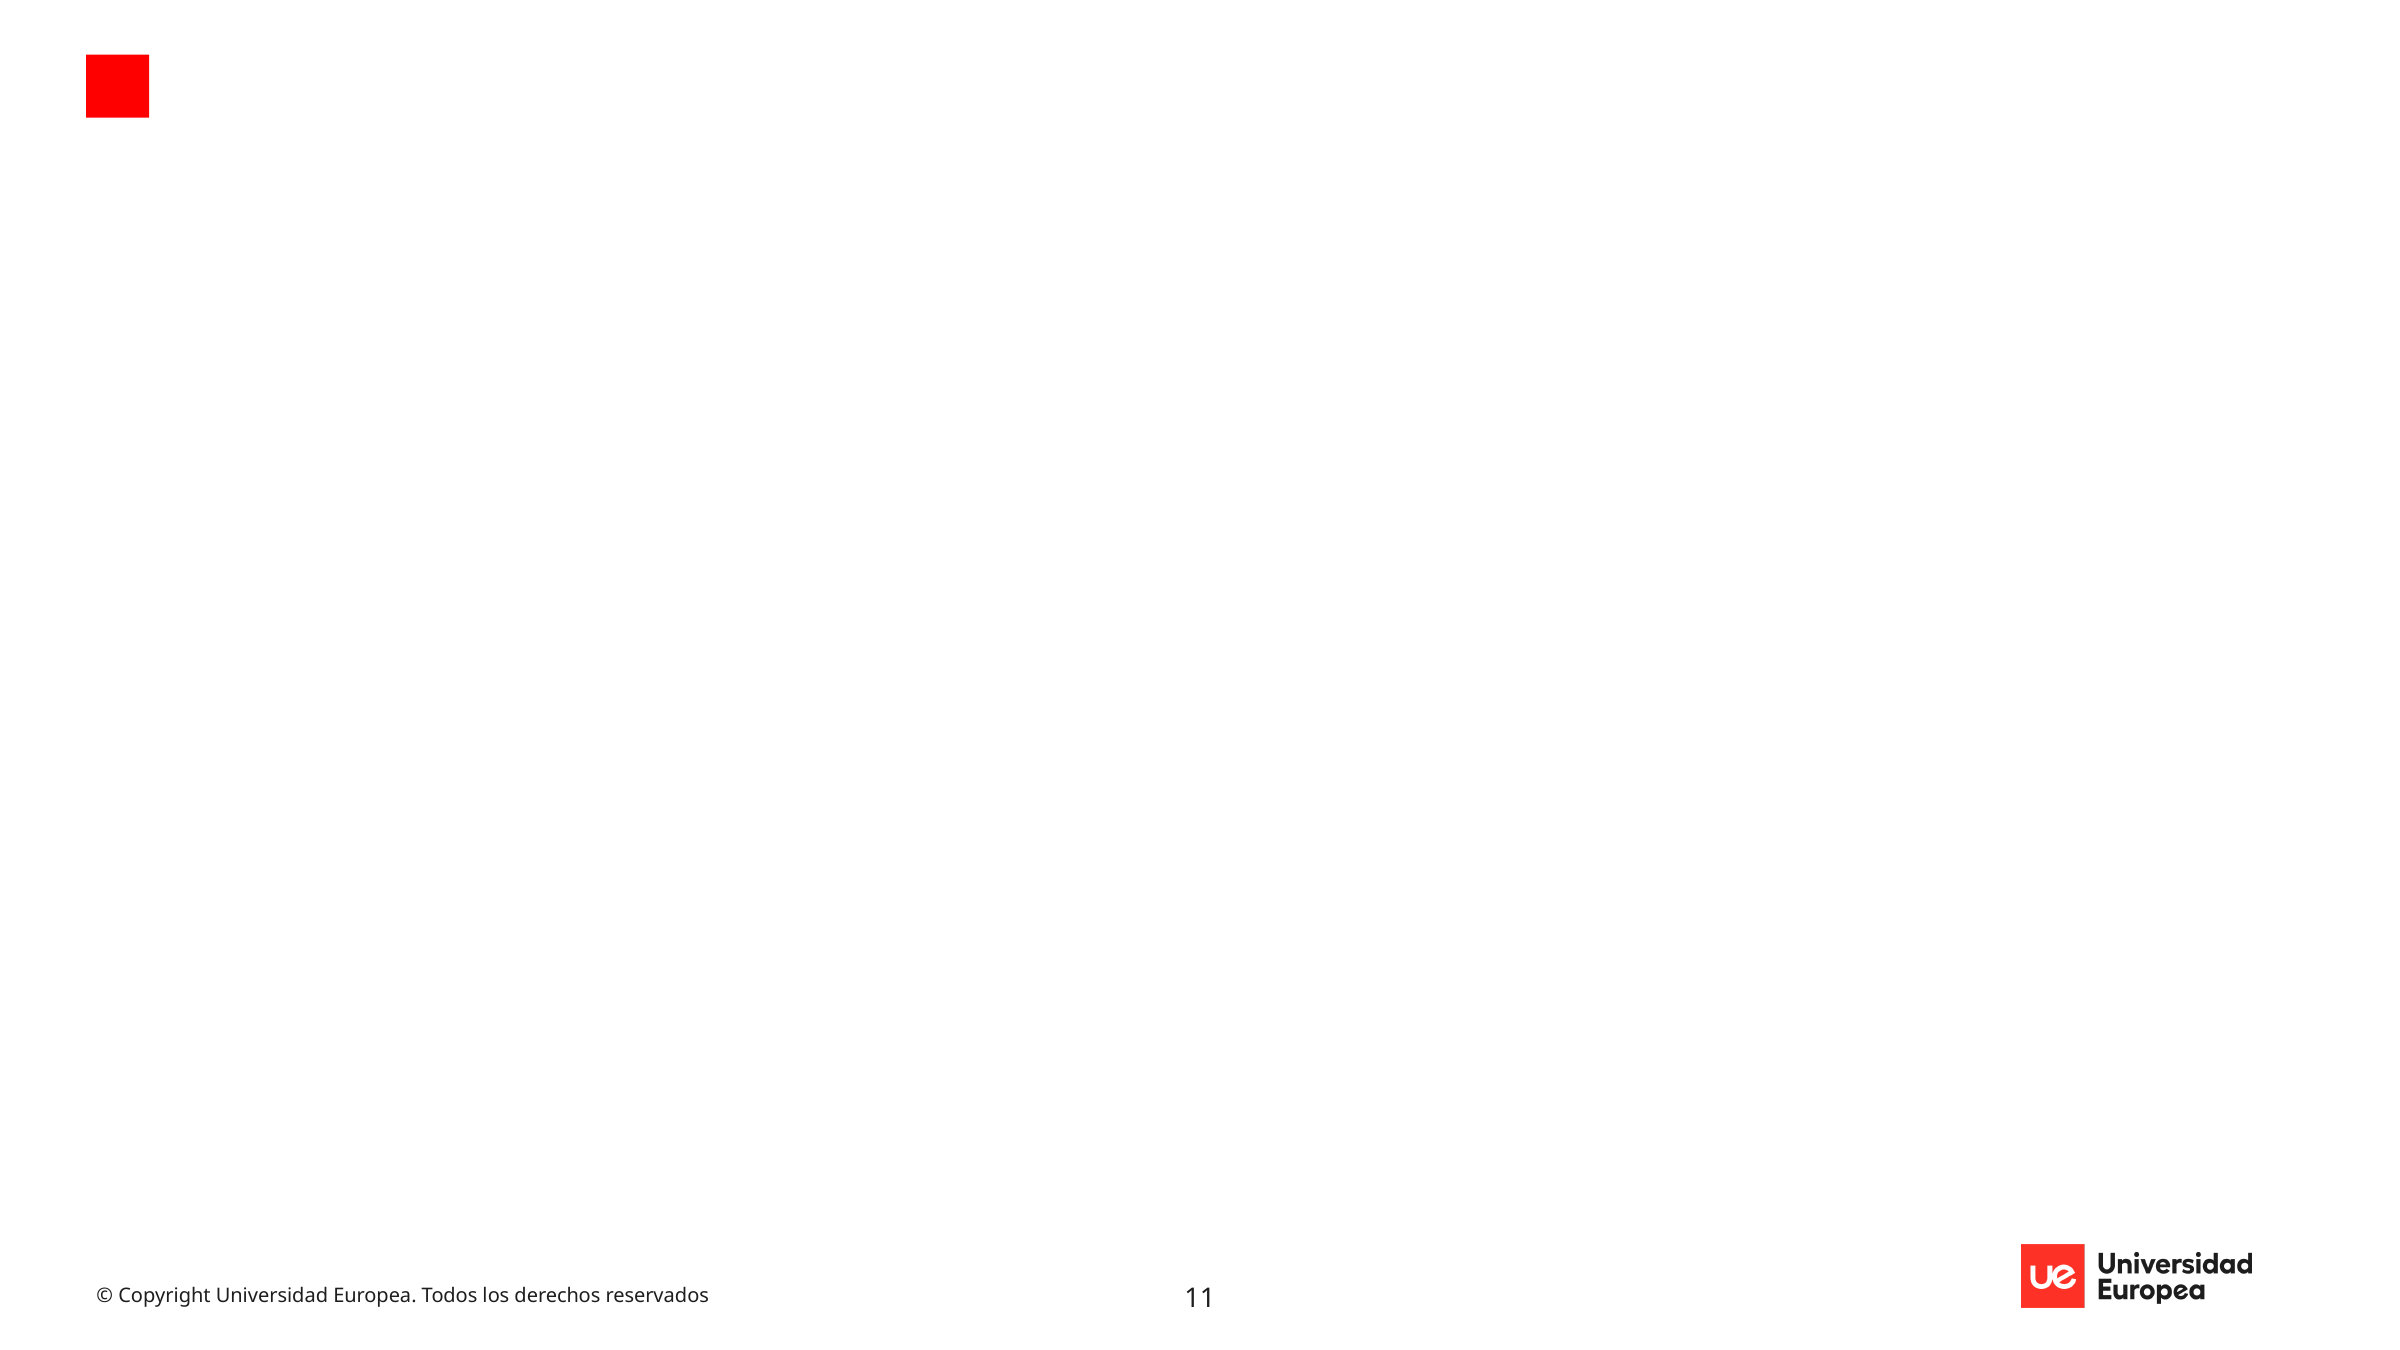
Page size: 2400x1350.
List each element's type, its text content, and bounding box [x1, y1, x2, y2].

picture [2021, 1244, 2252, 1308]
slide_number 11 [1148, 1273, 1252, 1339]
